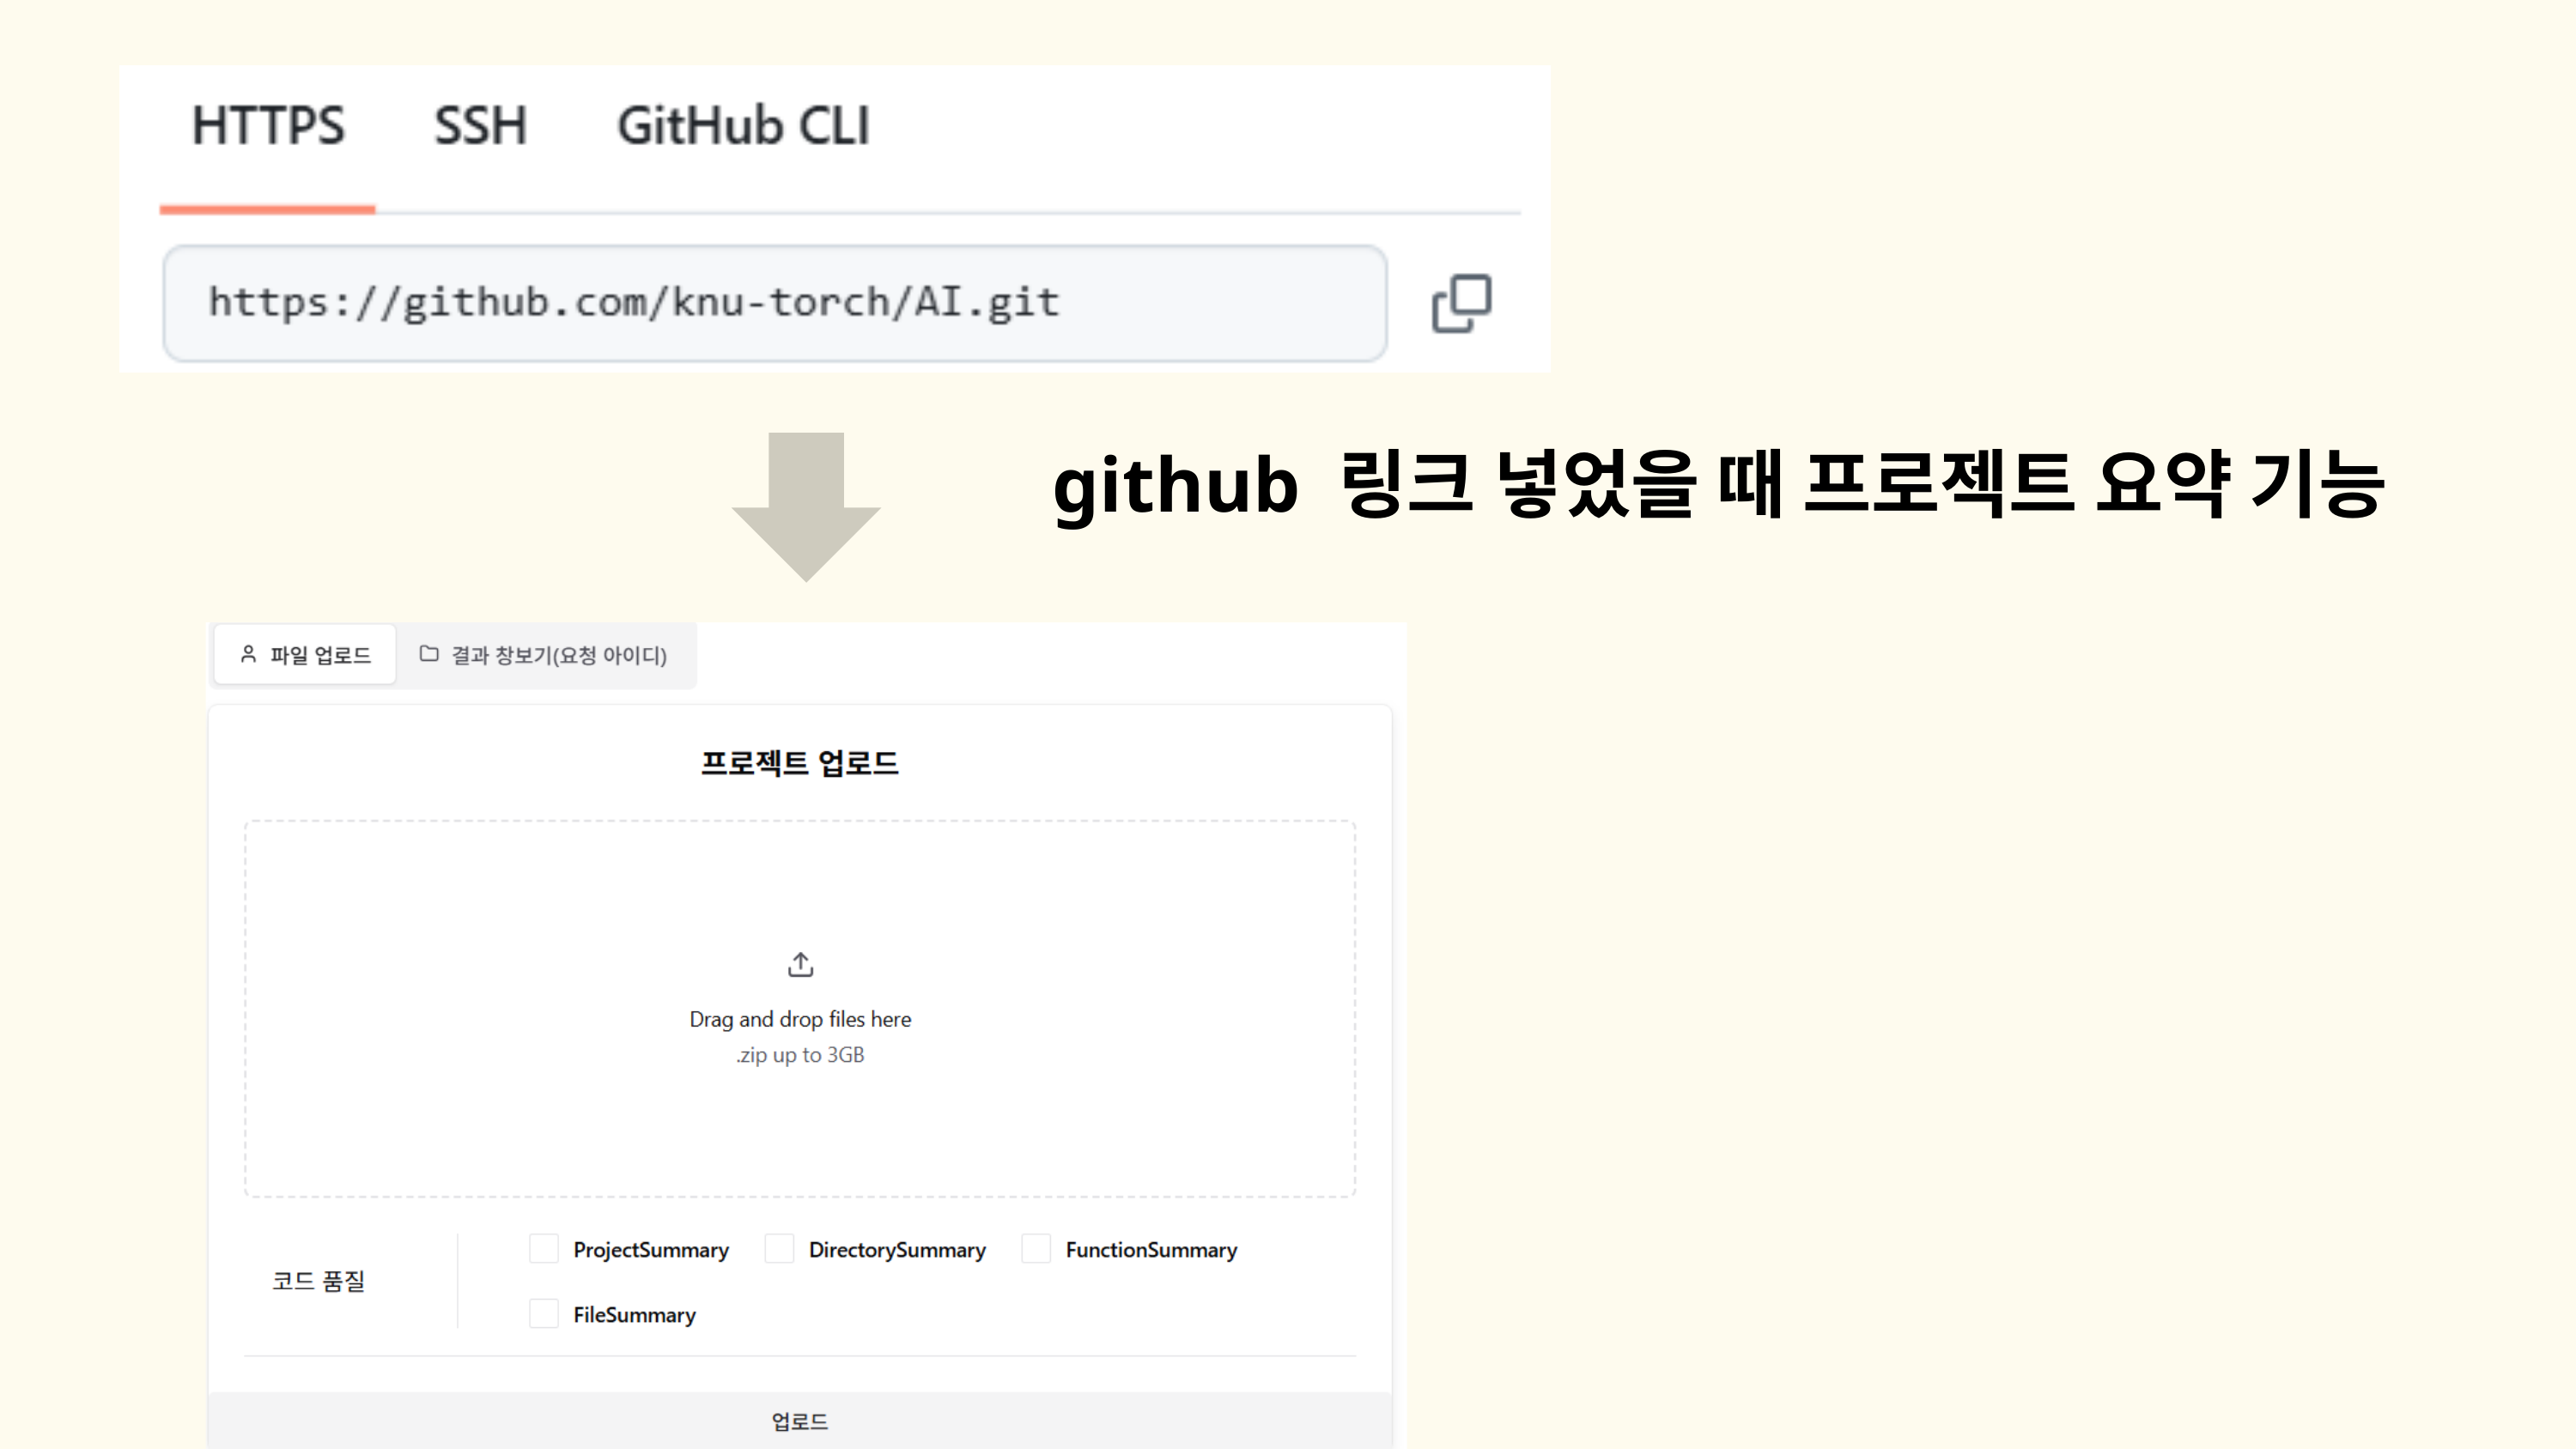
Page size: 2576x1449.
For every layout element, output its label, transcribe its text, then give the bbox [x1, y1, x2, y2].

text_box [119, 65, 1552, 373]
text_box github 링크 넣었을 때 프로젝트 요약 기능 [1051, 421, 2407, 527]
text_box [731, 432, 882, 583]
text_box [205, 622, 1407, 1449]
